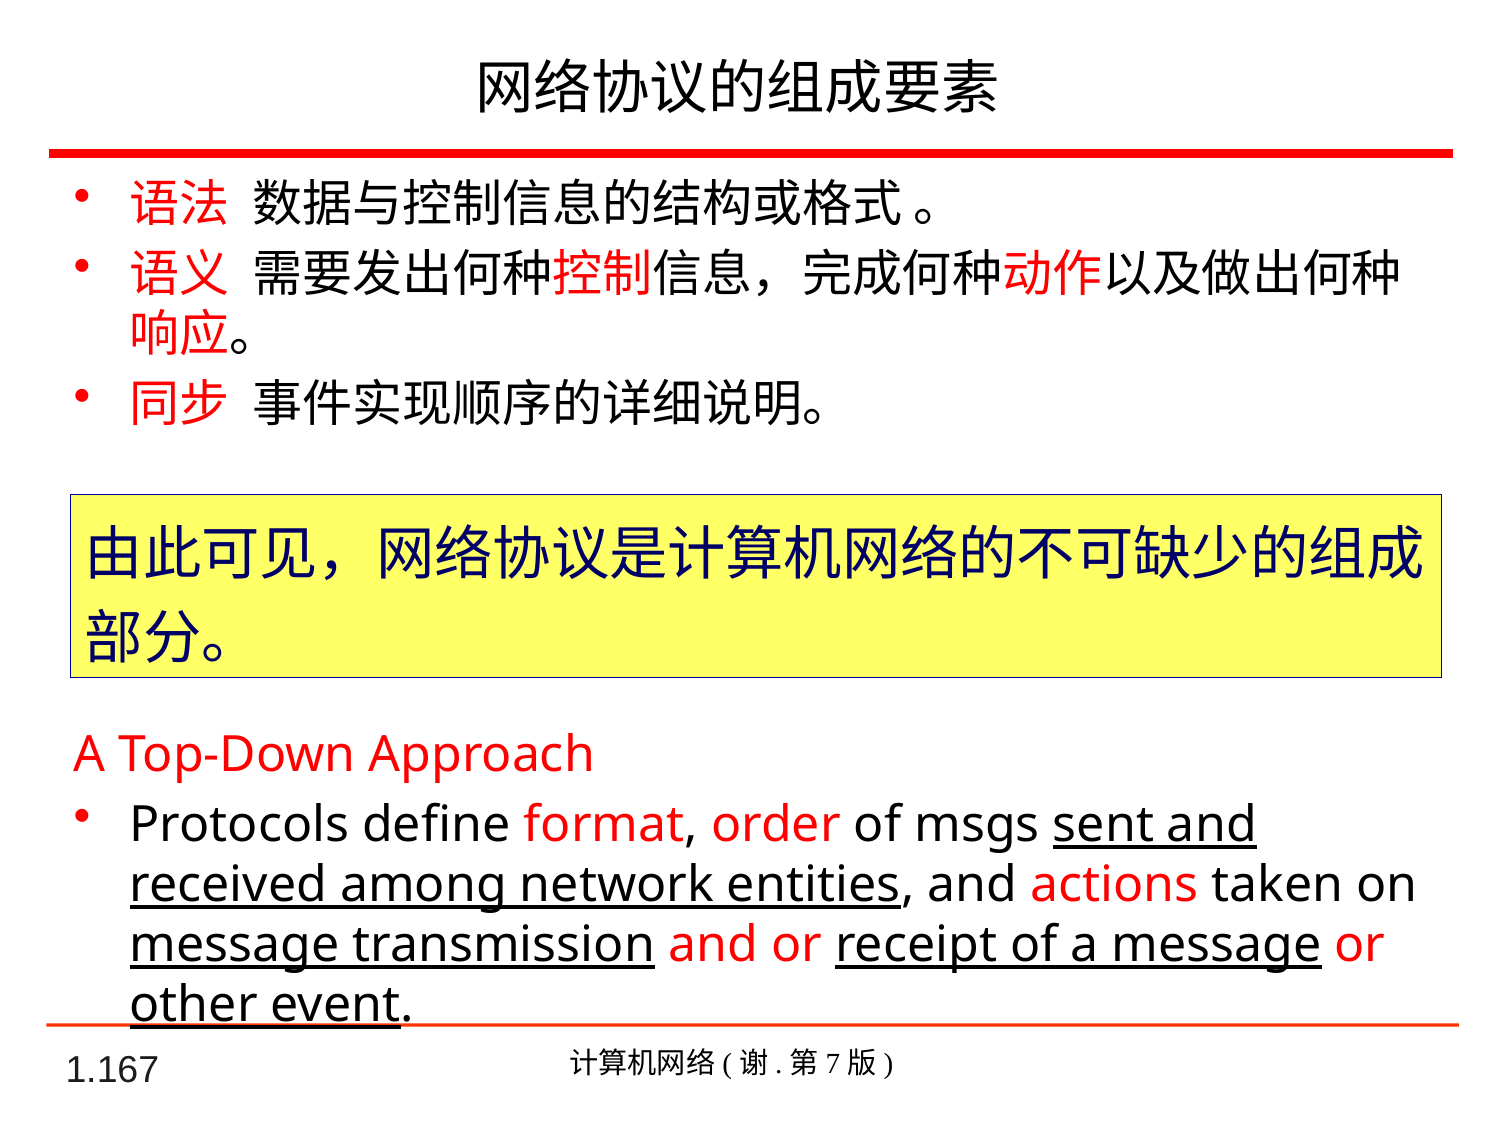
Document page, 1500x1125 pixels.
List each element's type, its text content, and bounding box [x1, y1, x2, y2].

text_box 由此可见，网络协议是计算机网络的不可缺少的组成部分。 [70, 494, 1442, 678]
title 网络协议的组成要素 [58, 33, 1430, 137]
list 语法 数据与控制信息的结构或格式 。 语义 需要发出何种控制信息，完成何种动作以及做出何种响应。 同步 事件实现顺序的详细说明。 A Top-Down Approach Protocols define format, order of msgs sent and received among network entities, and actions taken on message transmission and or receipt of a message or other event. [58, 163, 1442, 1009]
